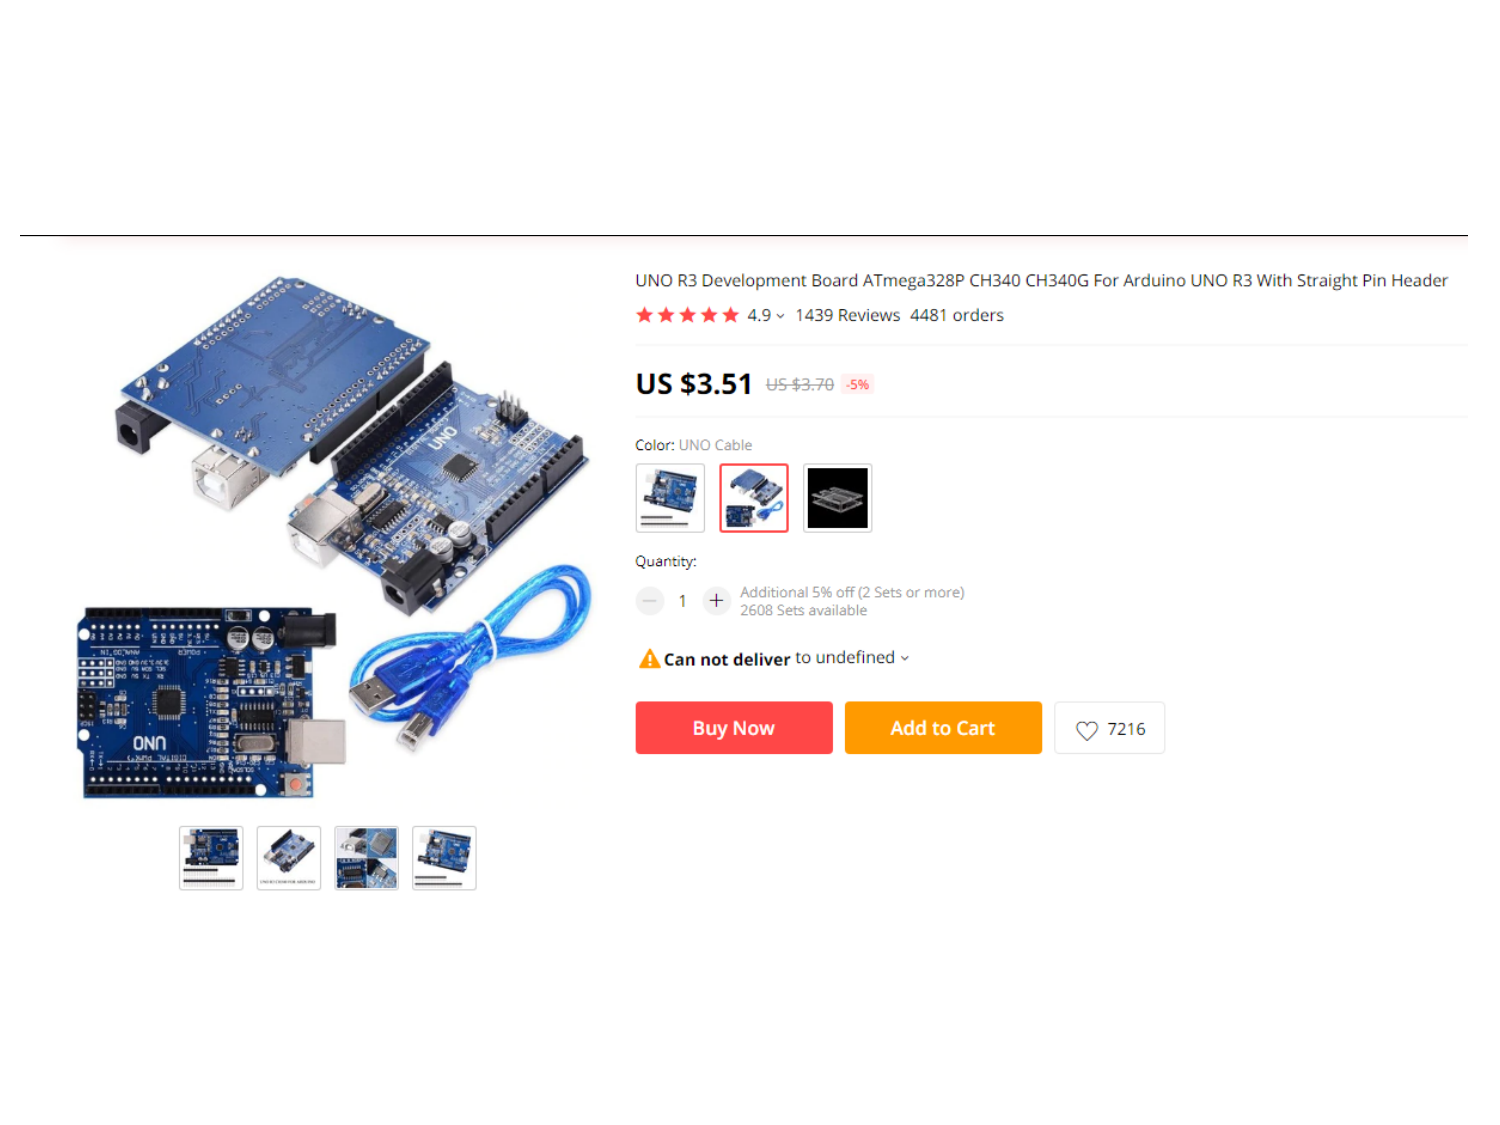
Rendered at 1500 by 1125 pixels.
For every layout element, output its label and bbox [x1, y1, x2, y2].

picture [20, 235, 1469, 937]
